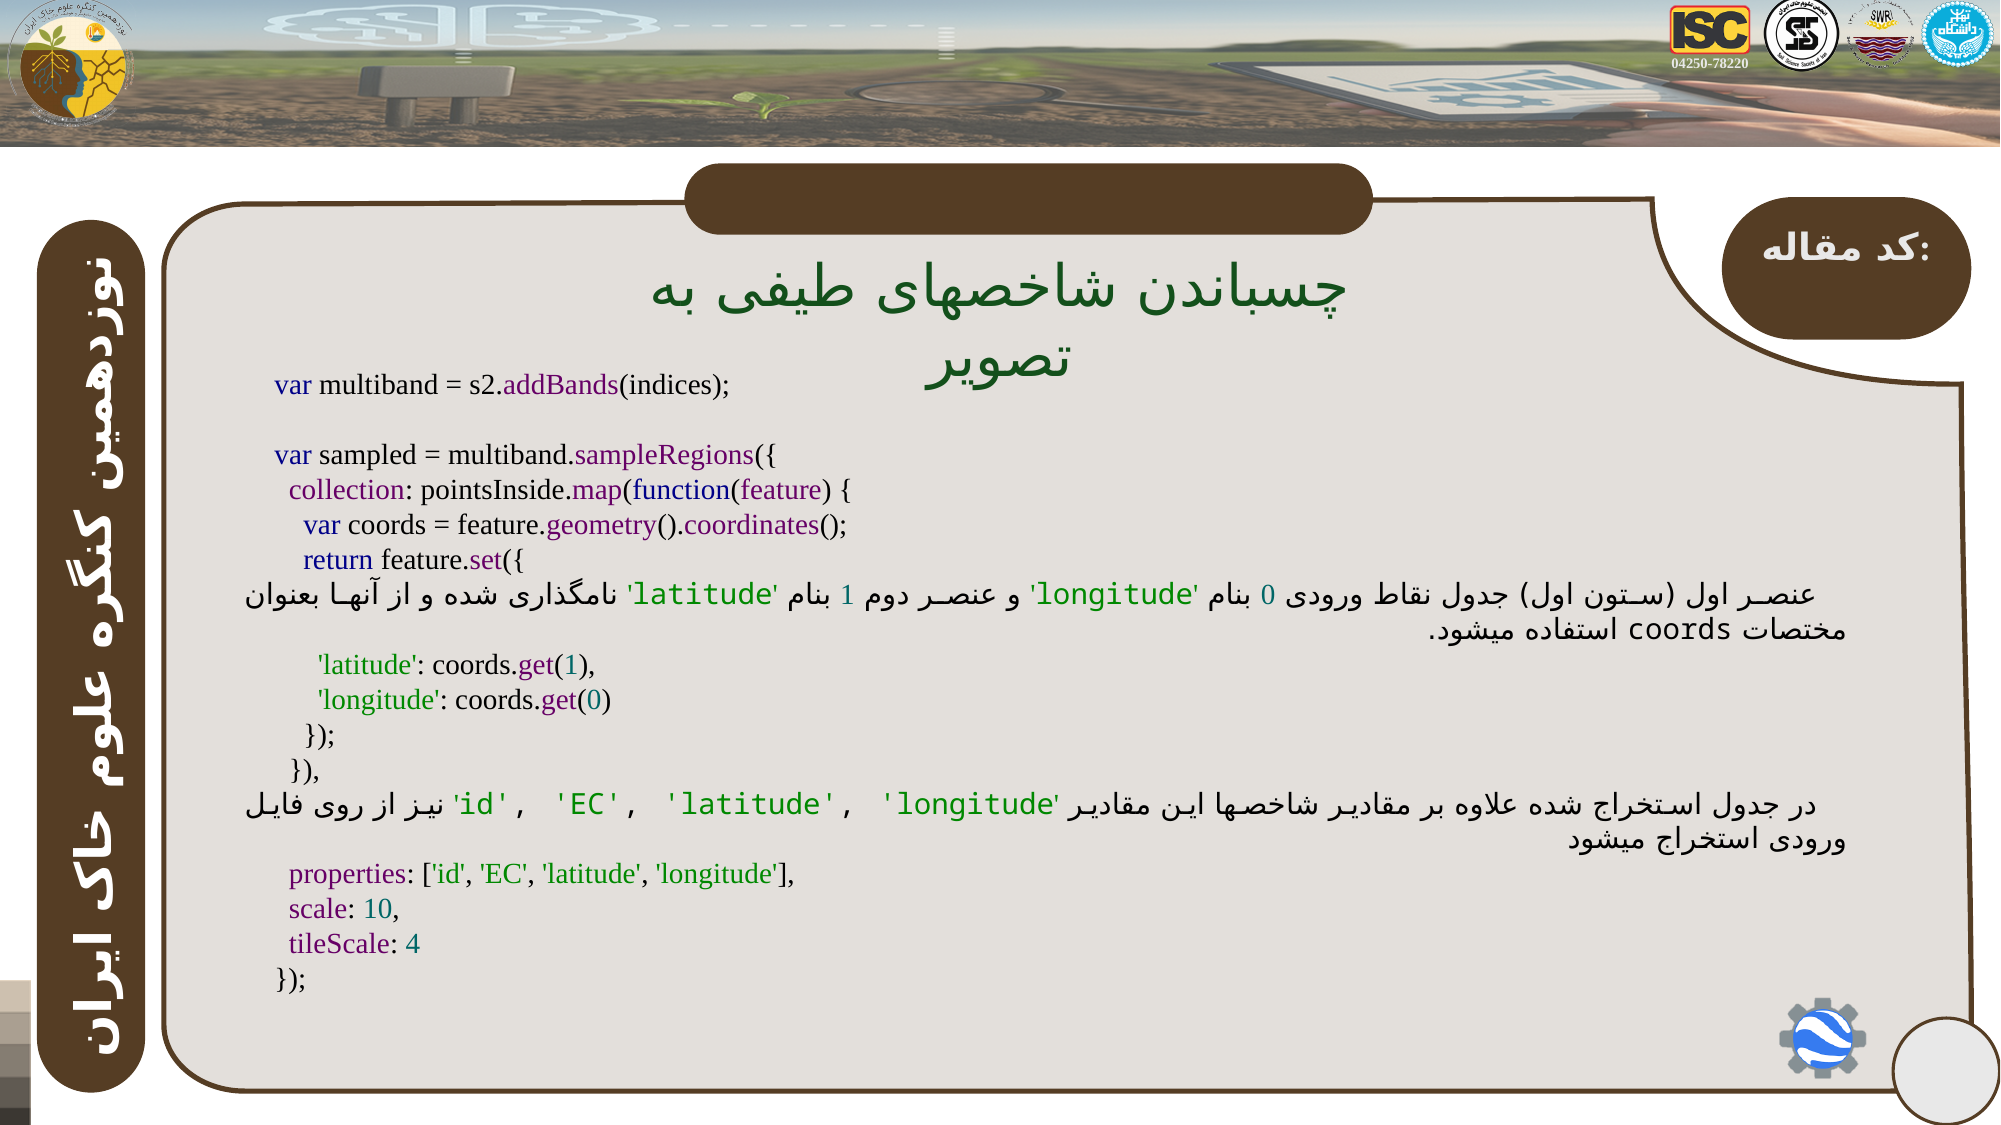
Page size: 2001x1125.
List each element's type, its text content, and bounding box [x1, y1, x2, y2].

text_box var multiband = s2.addBands(indices); var sampled = multiband.sampleRegions({ collection: pointsInside.map(function(feature) { var coords = feature.geometry().coordinates(); return feature.set({ عنصر اول (ستون اول) جدول نقاط ورودی 0 بنام 'longitude' و عنصر دوم 1 بنام 'latitude' نام­گذاری شده و از آن­ها بعنوان مختصات coords استفاده می­شود. 'latitude': coords.get(1), 'longitude': coords.get(0) }); }), در جدول استخراج شده علاوه بر مقادیر شاخص­ها این مقادیر 'id', 'EC', 'latitude', 'longitude' نیز از روی فایل ورودی استخراج می­شود properties: ['id', 'EC', 'latitude', 'longitude'], scale: 10, tileScale: 4 }); [229, 357, 1862, 1002]
text_box چسباندن شاخصهای طیفی به تصویر [615, 240, 1385, 395]
table_cell تعرق نسبی 60 [0, 0, 2000, 147]
picture [1743, 987, 1903, 1090]
picture [1659, 0, 2000, 80]
picture [6, 0, 136, 127]
